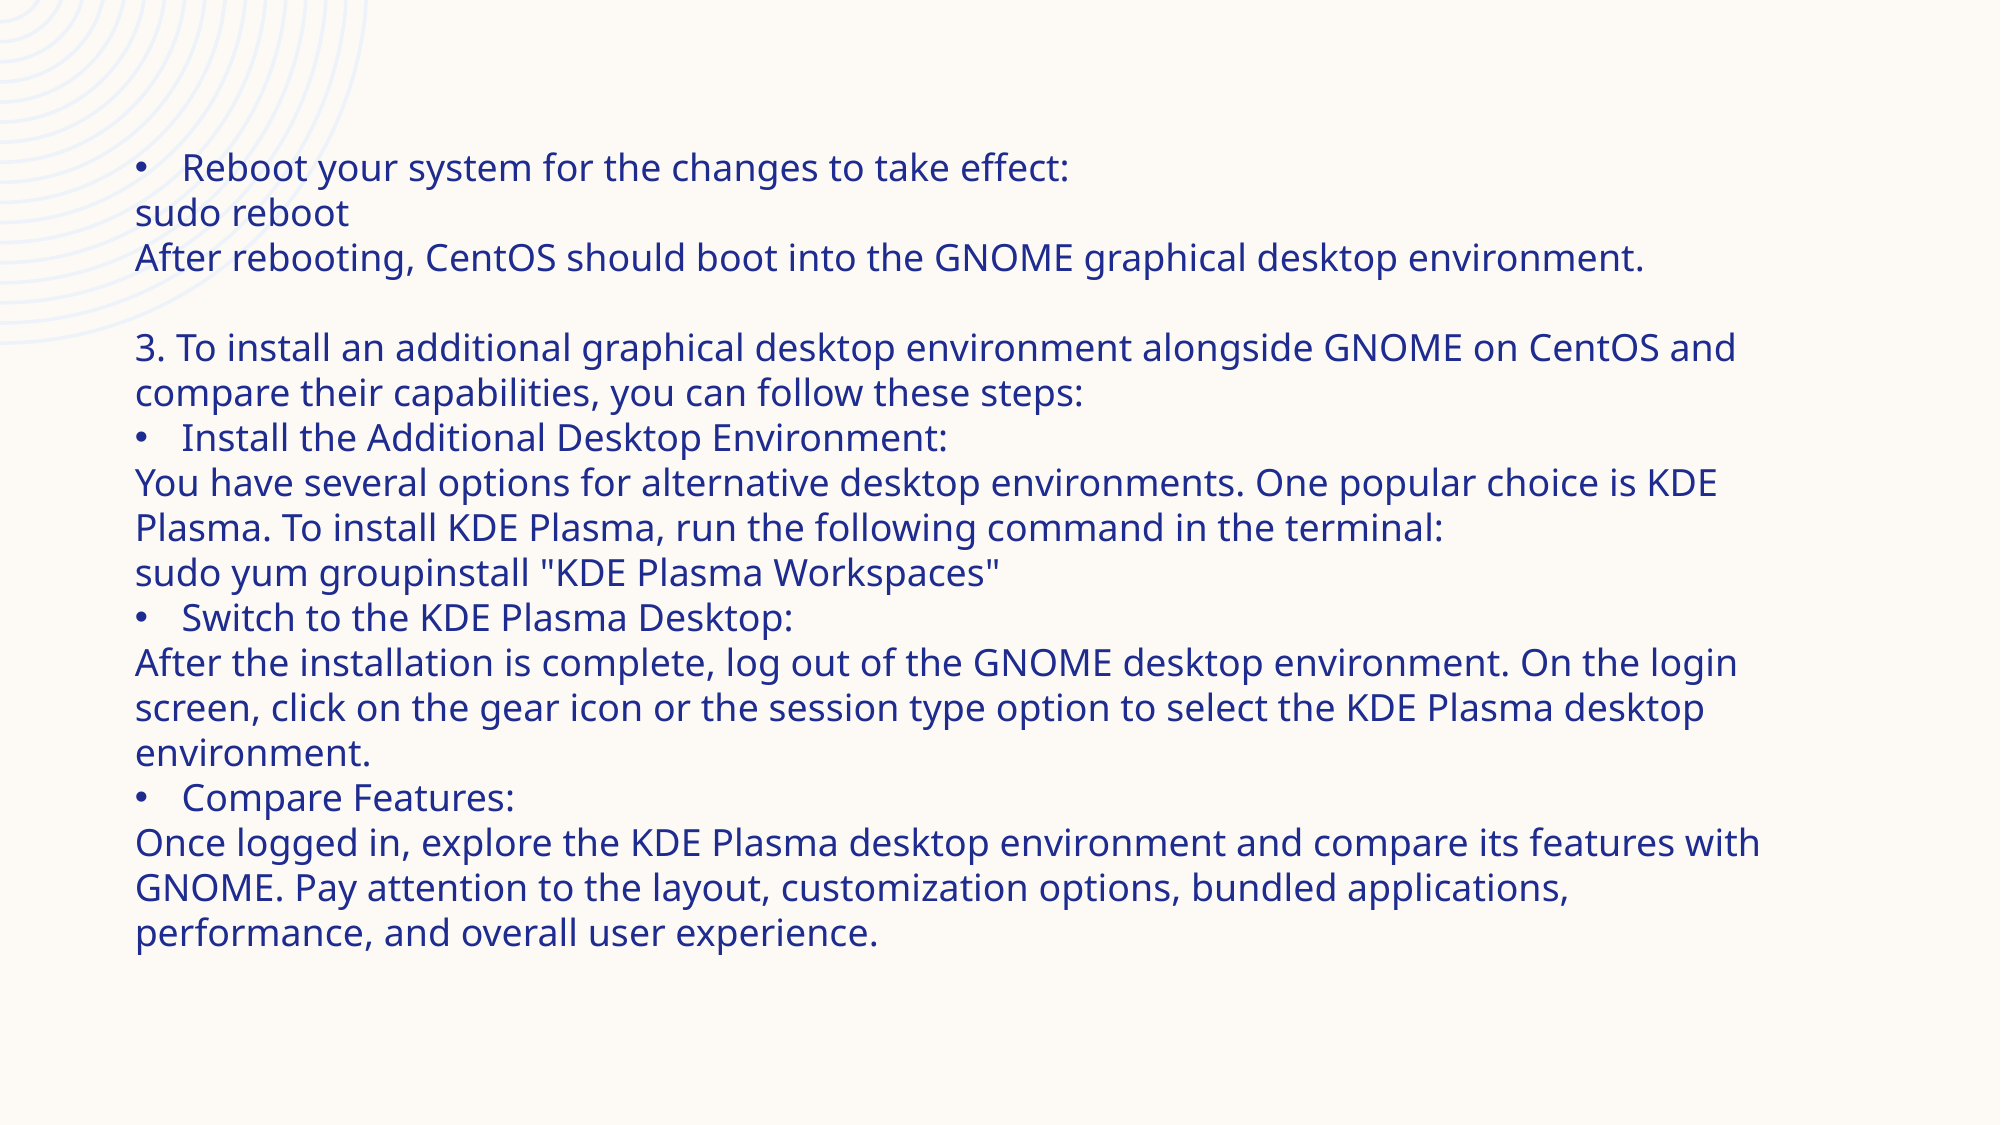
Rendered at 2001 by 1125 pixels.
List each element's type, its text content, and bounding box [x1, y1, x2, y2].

text_box Reboot your system for the changes to take effect: sudo reboot After rebooting, CentOS should boot into the GNOME graphical desktop environment. 3. To install an additional graphical desktop environment alongside GNOME on CentOS and compare their capabilities, you can follow these steps: Install the Additional Desktop Environment: You have several options for alternative desktop environments. One popular choice is KDE Plasma. To install KDE Plasma, run the following command in the terminal: sudo yum groupinstall "KDE Plasma Workspaces" Switch to the KDE Plasma Desktop: After the installation is complete, log out of the GNOME desktop environment. On the login screen, click on the gear icon or the session type option to select the KDE Plasma desktop environment. Compare Features: Once logged in, explore the KDE Plasma desktop environment and compare its features with GNOME. Pay attention to the layout, customization options, bundled applications, performance, and overall user experience. [120, 136, 1798, 962]
